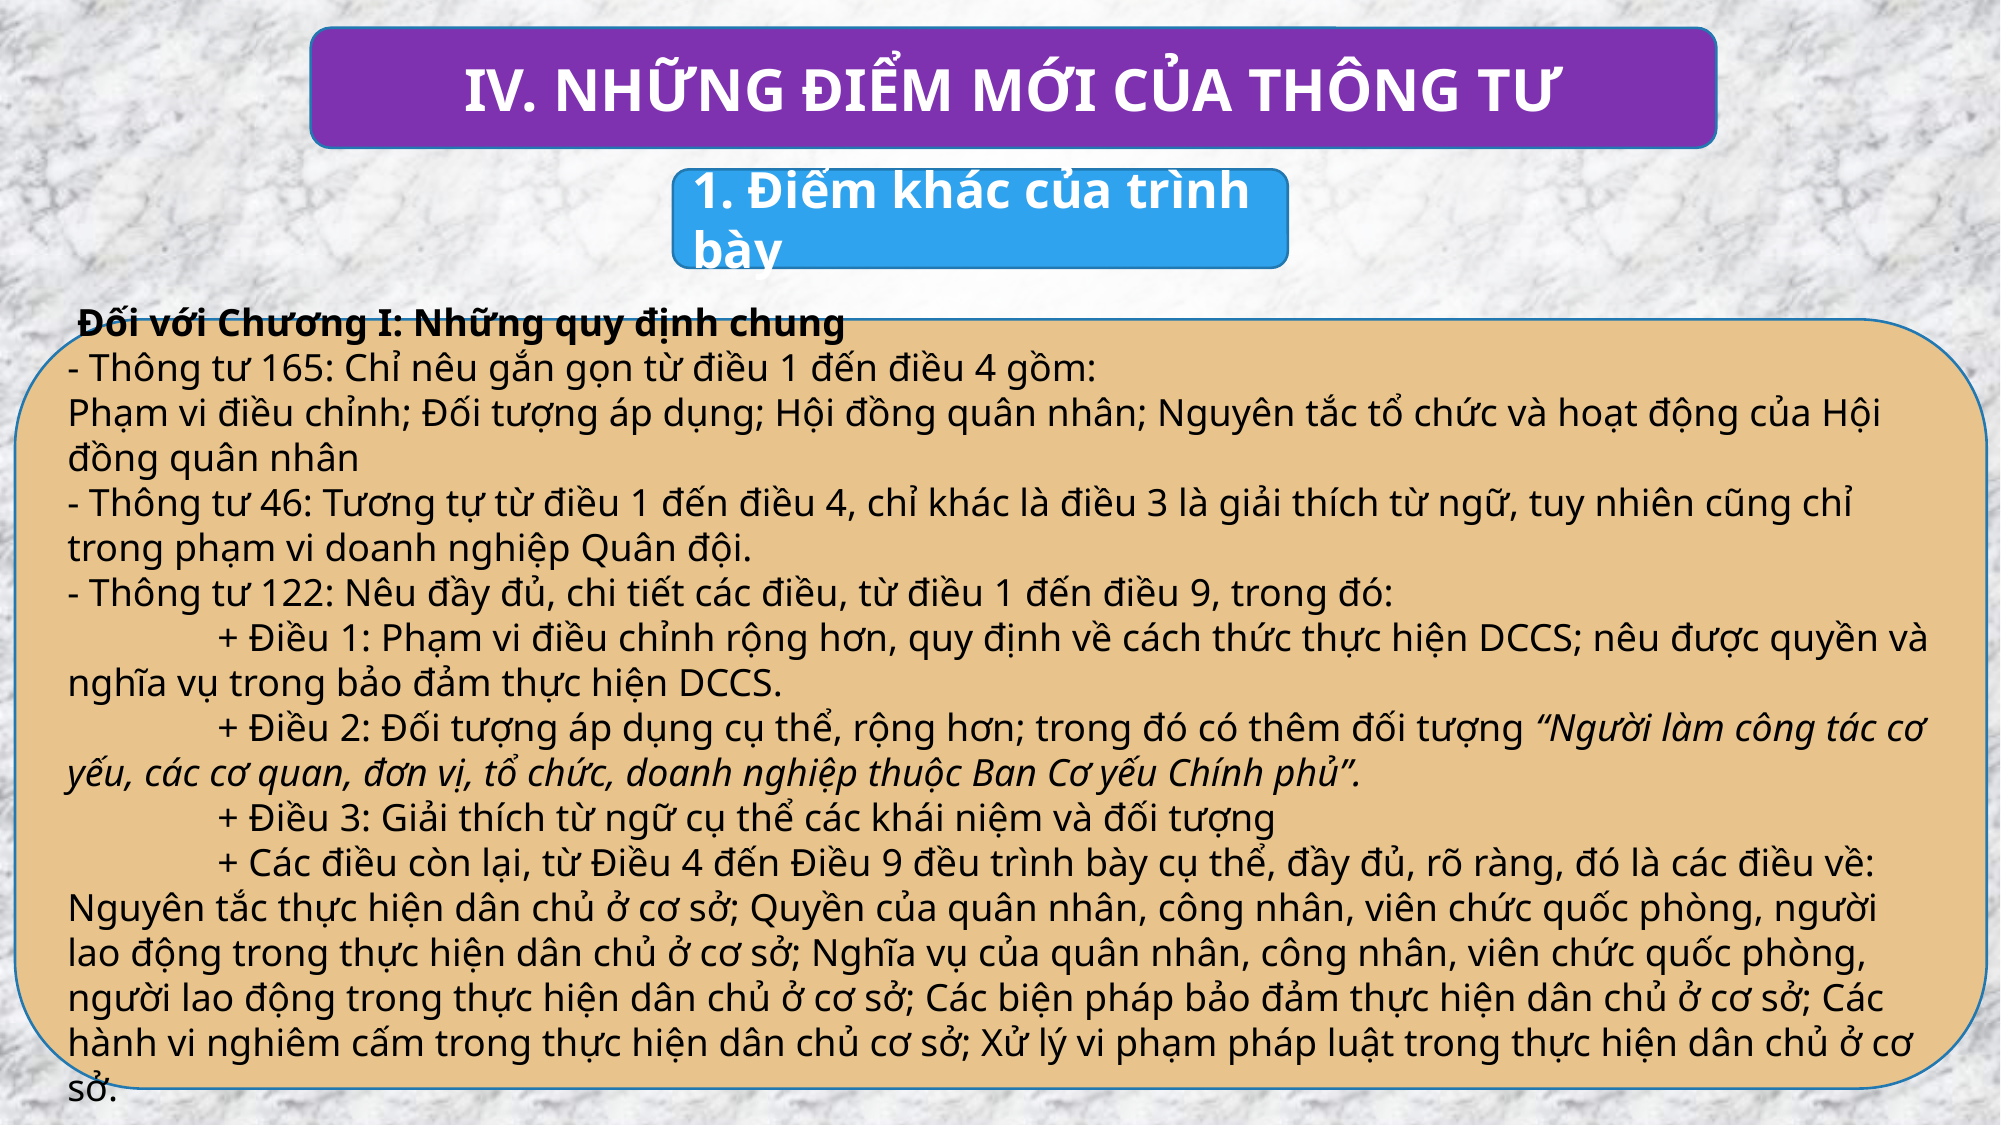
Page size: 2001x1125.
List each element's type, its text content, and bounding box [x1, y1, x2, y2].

text_box IV. NHỮNG ĐIỂM MỚI CỦA THÔNG TƯ [309, 26, 1718, 150]
picture [0, 0, 2001, 1125]
text_box 1. Điểm khác của trình bày [671, 168, 1290, 270]
text_box Đối với Chương I: Những quy định chung - Thông tư 165: Chỉ nêu gắn gọn từ điều 1 đến điều 4 gồm: Phạm vi điều chỉnh; Đối tượng áp dụng; Hội đồng quân nhân; Nguyên tắc tổ chức và hoạt động của Hội đồng quân nhân - Thông tư 46: Tương tự từ điều 1 đến điều 4, chỉ khác là điều 3 là giải thích từ ngữ, tuy nhiên cũng chỉ trong phạm vi doanh nghiệp Quân đội. - Thông tư 122: Nêu đầy đủ, chi tiết các điều, từ điều 1 đến điều 9, trong đó: + Điều 1: Phạm vi điều chỉnh rộng hơn, quy định về cách thức thực hiện DCCS; nêu được quyền và nghĩa vụ trong bảo đảm thực hiện DCCS. + Điều 2: Đối tượng áp dụng cụ thể, rộng hơn; trong đó có thêm đối tượng “Người làm công tác cơ yếu, các cơ quan, đơn vị, tổ chức, doanh nghiệp thuộc Ban Cơ yếu Chính phủ”. + Điều 3: Giải thích từ ngữ cụ thể các khái niệm và đối tượng + Các điều còn lại, từ Điều 4 đến Điều 9 đều trình bày cụ thể, đầy đủ, rõ ràng, đó là các điều về: Nguyên tắc thực hiện dân chủ ở cơ sở; Quyền của quân nhân, công nhân, viên chức quốc phòng, người lao động trong thực hiện dân chủ ở cơ sở; Nghĩa vụ của quân nhân, công nhân, viên chức quốc phòng, người lao động trong thực hiện dân chủ ở cơ sở; Các biện pháp bảo đảm thực hiện dân chủ ở cơ sở; Các hành vi nghiêm cấm trong thực hiện dân chủ cơ sở; Xử lý vi phạm pháp luật trong thực hiện dân chủ ở cơ sở. [13, 318, 1989, 1090]
